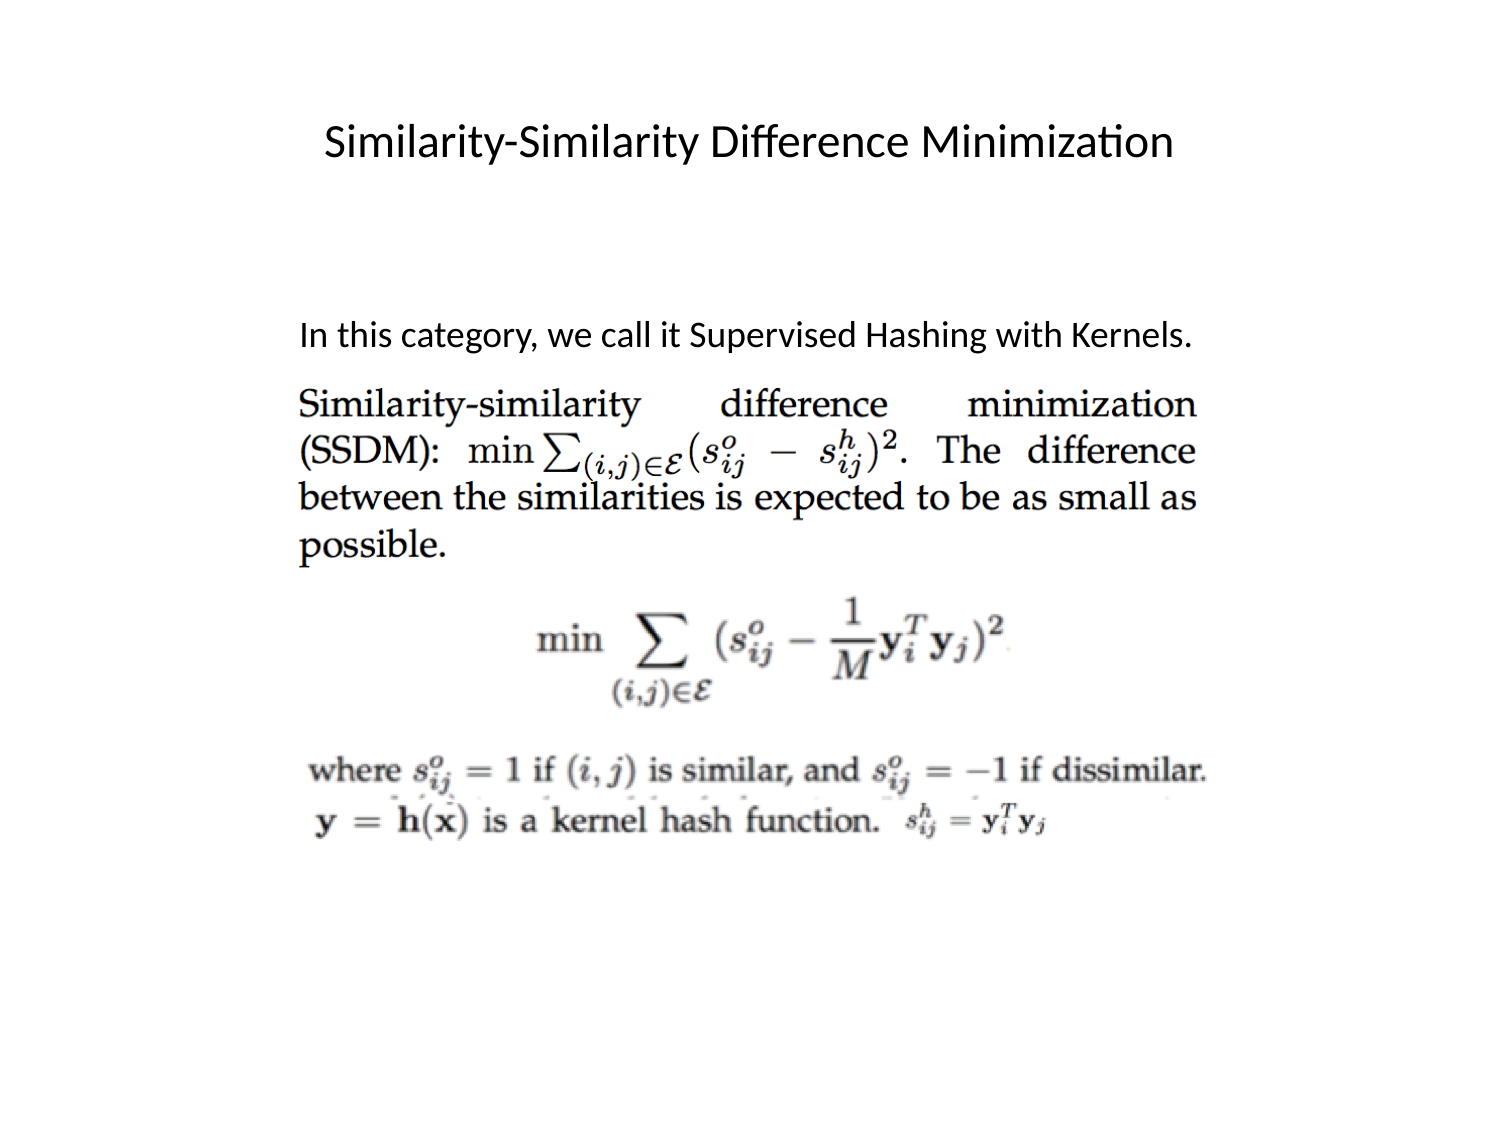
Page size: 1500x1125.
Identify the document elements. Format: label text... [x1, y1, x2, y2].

picture [246, 587, 1233, 896]
text_box In this category, we call it Supervised Hashing with Kernels. [284, 302, 1218, 363]
picture [279, 382, 1218, 575]
title Similarity-Similarity Difference Minimization [75, 45, 1425, 233]
